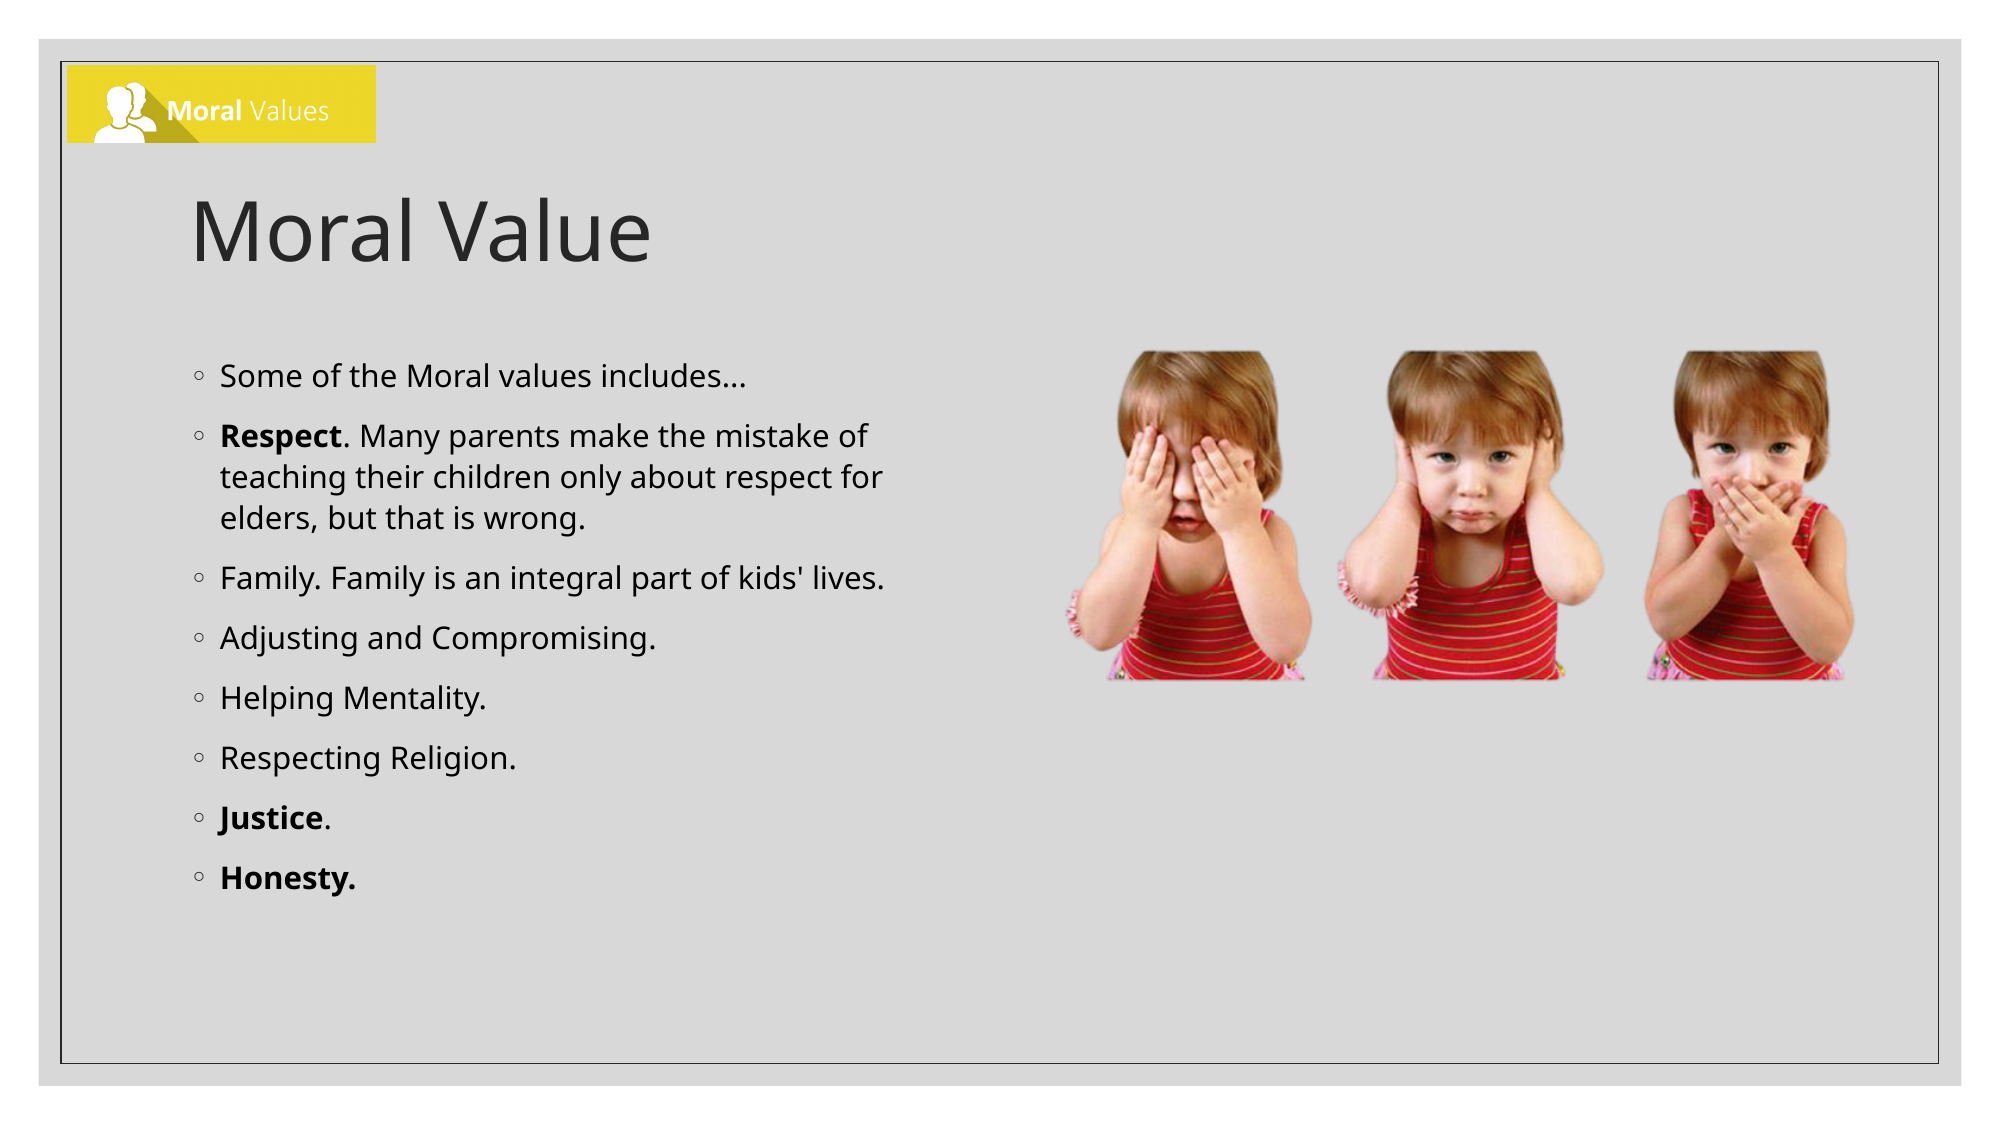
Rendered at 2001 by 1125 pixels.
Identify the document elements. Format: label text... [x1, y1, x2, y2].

title Moral Value [174, 121, 1825, 347]
picture [67, 65, 376, 143]
list Some of the Moral values includes... Respect. Many parents make the mistake of teaching their children only about respect for elders, but that is wrong. Family. Family is an integral part of kids' lives. Adjusting and Compromising. Helping Mentality. Respecting Religion. Justice. Honesty. [174, 345, 965, 911]
picture [1065, 297, 1858, 741]
